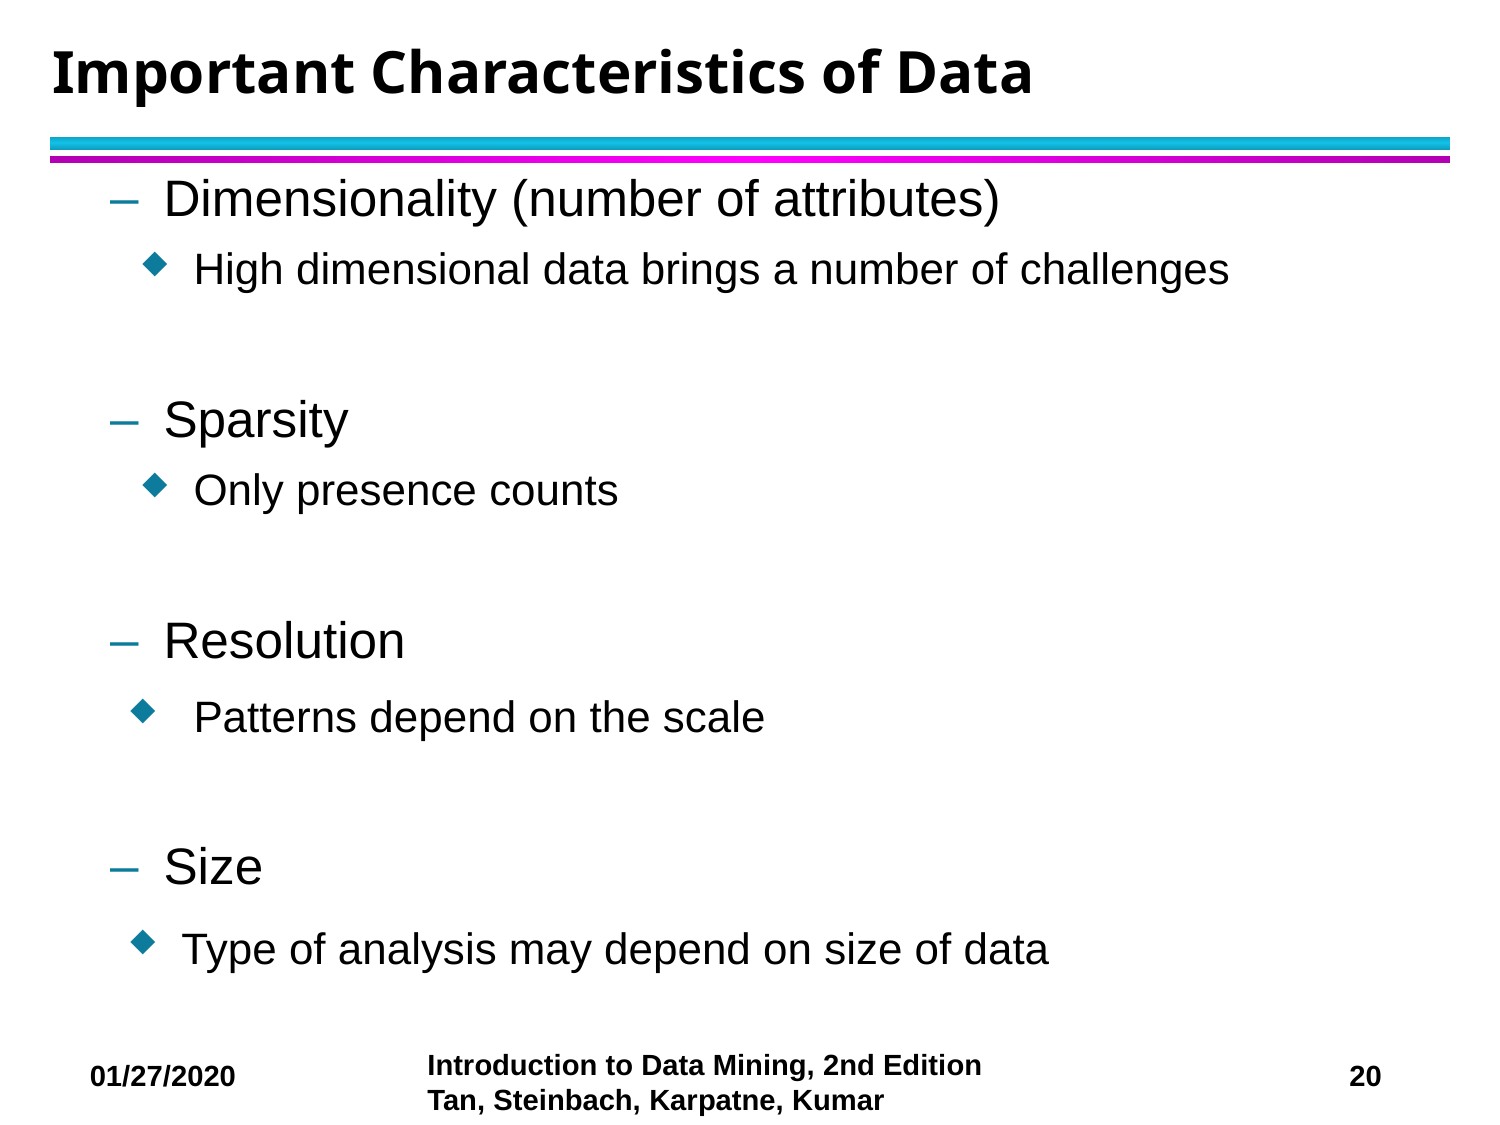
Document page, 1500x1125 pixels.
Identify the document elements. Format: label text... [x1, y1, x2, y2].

title Important Characteristics of Data [37, 0, 1446, 113]
list Dimensionality (number of attributes) High dimensional data brings a number of challenges Sparsity Only presence counts Resolution Patterns depend on the scale Size Type of analysis may depend on size of data [23, 162, 1402, 988]
